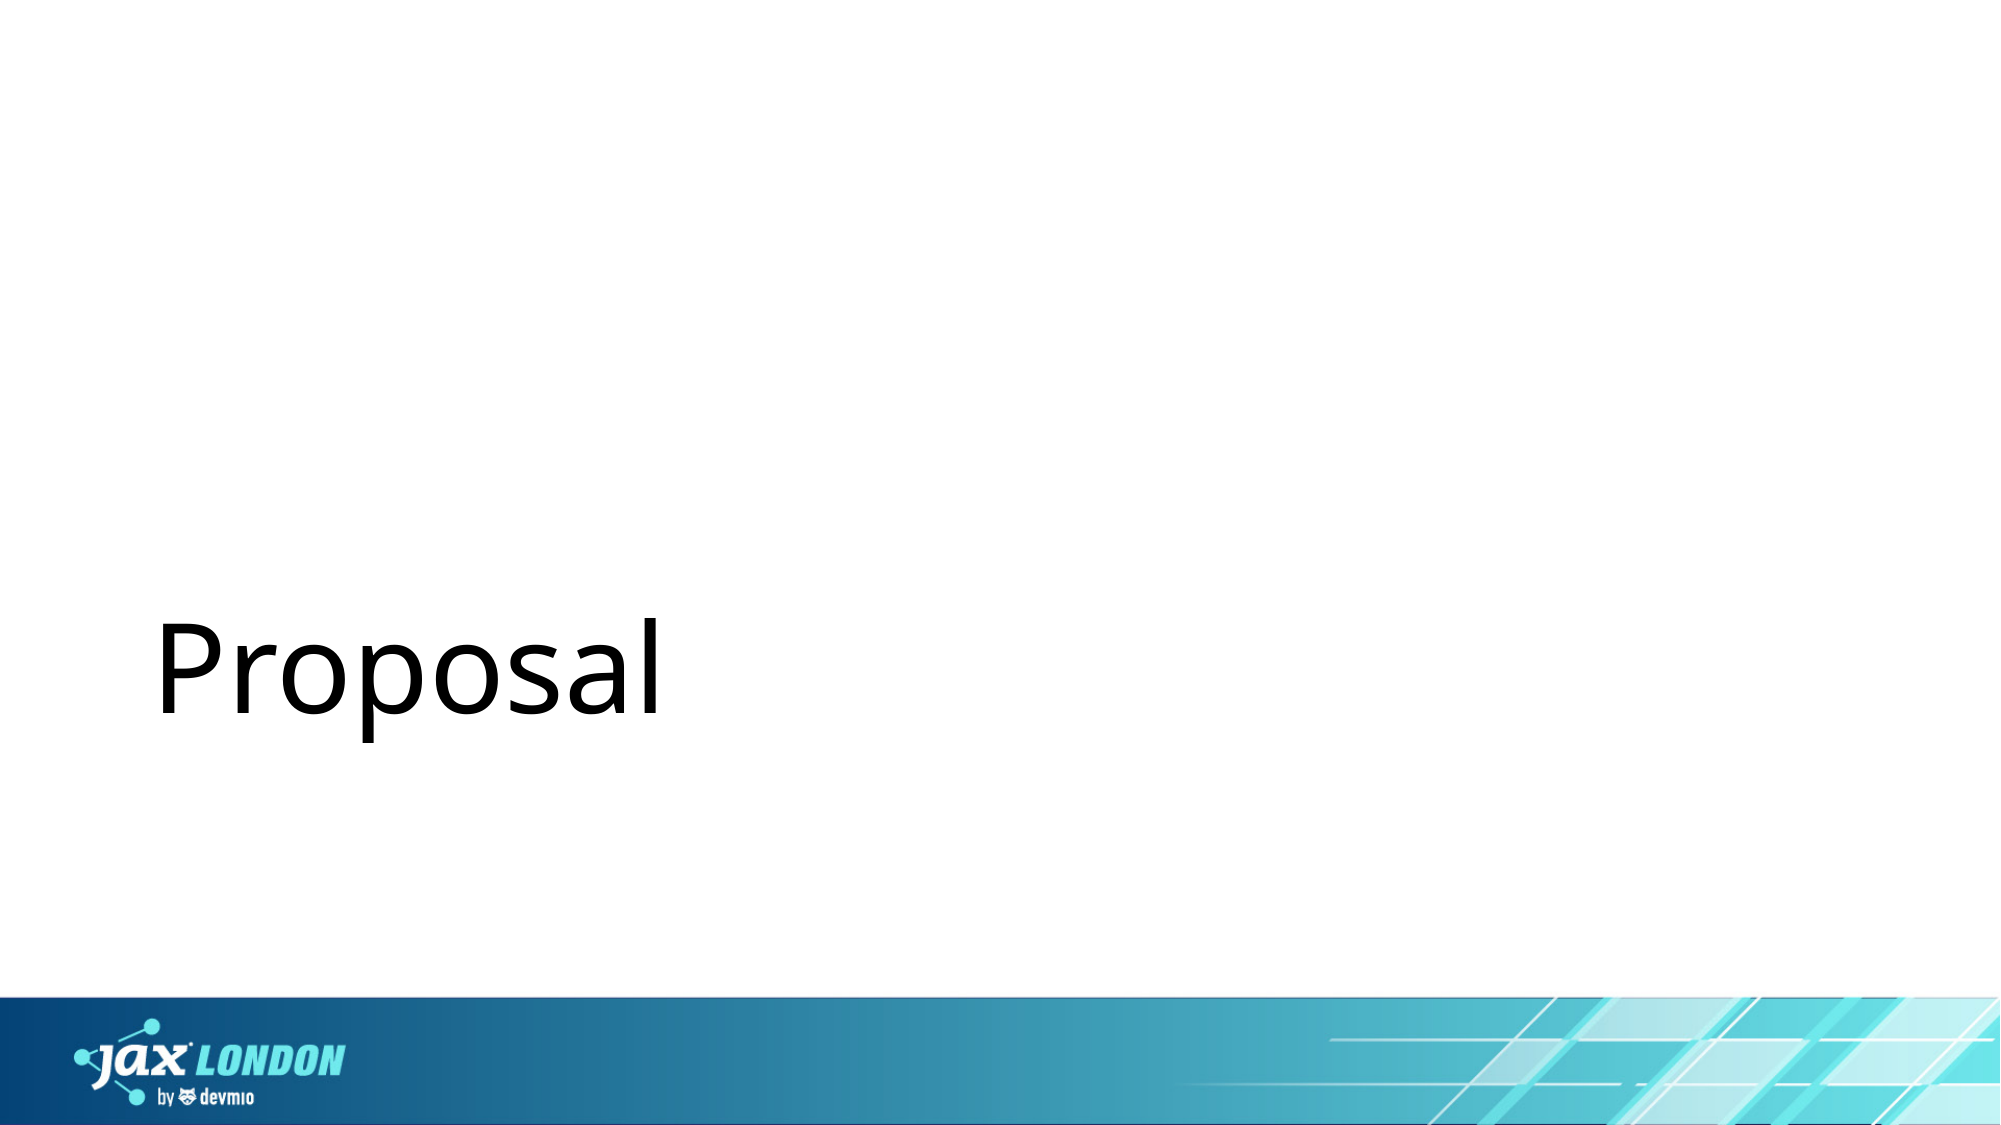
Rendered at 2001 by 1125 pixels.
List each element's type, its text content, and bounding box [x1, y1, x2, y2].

title Proposal [136, 280, 1862, 749]
picture [0, 0, 2000, 1125]
